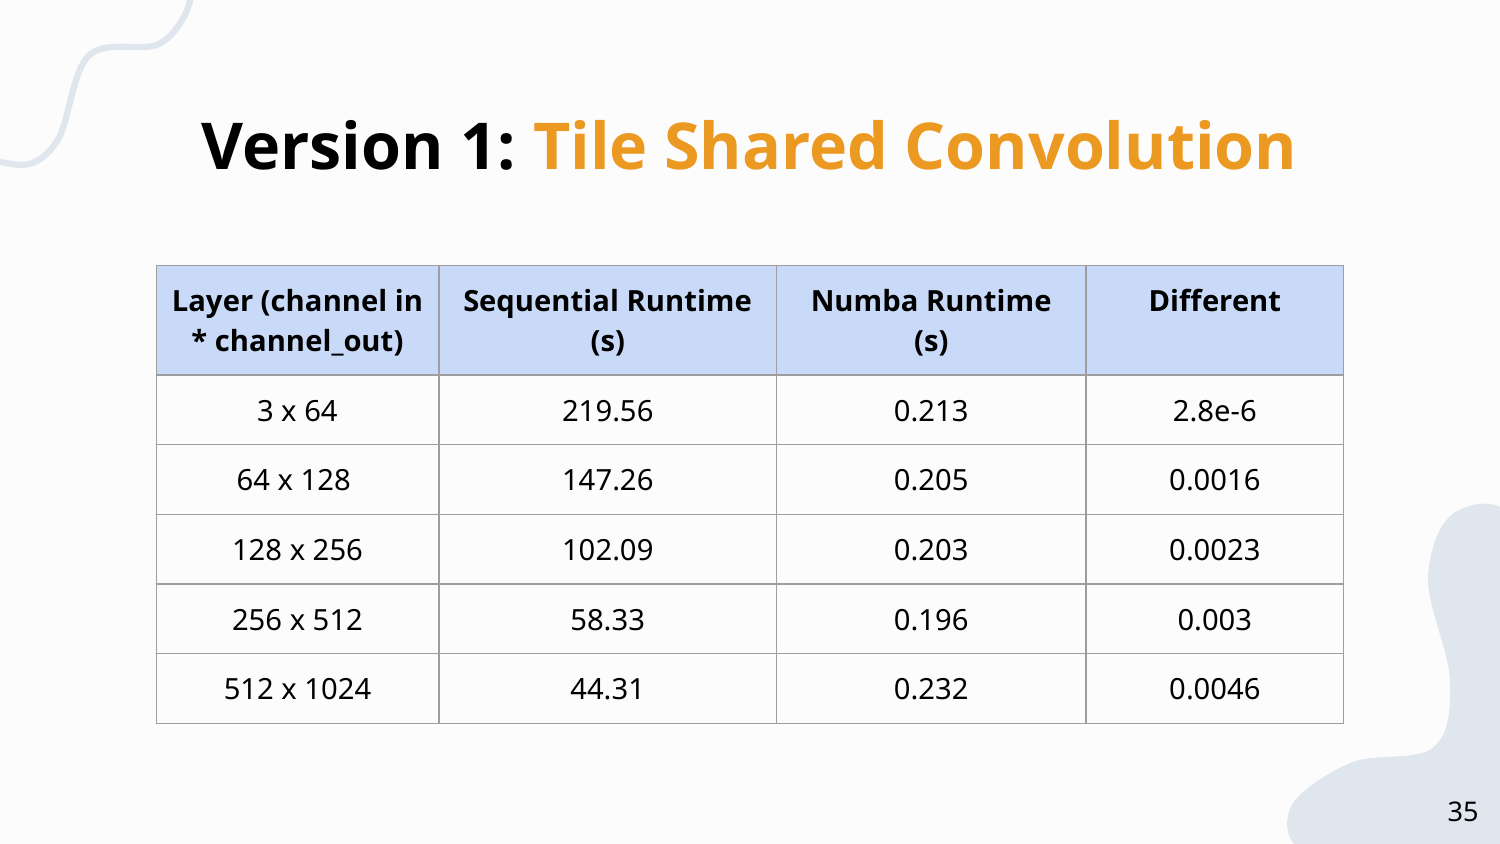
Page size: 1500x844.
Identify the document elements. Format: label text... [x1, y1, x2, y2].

table_header Sequential Runtime (s) [440, 266, 776, 374]
table_cell 512 x 1024 [157, 654, 438, 723]
table_cell 0.205 [777, 445, 1085, 514]
table_cell 44.31 [440, 654, 776, 723]
table_cell 102.09 [440, 515, 776, 583]
table_header Different [1087, 266, 1343, 374]
table_cell 147.26 [440, 445, 776, 514]
table_cell 0.003 [1087, 585, 1343, 653]
table_cell 128 x 256 [157, 515, 438, 583]
table_cell 0.0023 [1087, 515, 1343, 583]
table_cell 0.196 [777, 585, 1085, 653]
table_cell 0.203 [777, 515, 1085, 583]
slide_number 35 [1403, 779, 1494, 844]
table_cell 58.33 [440, 585, 776, 653]
table_header Numba Runtime (s) [777, 266, 1085, 374]
table_header Layer (channel in * channel_out) [157, 266, 438, 374]
table_cell 64 x 128 [157, 445, 438, 514]
table_cell 219.56 [440, 376, 776, 444]
title Version 1: Tile Shared Convolution [88, 77, 1411, 192]
table_cell 0.0016 [1087, 445, 1343, 514]
table_cell 256 x 512 [157, 585, 438, 653]
table_cell 2.8e-6 [1087, 376, 1343, 444]
table_cell 0.232 [777, 654, 1085, 723]
table_cell 0.0046 [1087, 654, 1343, 723]
table_cell 3 x 64 [157, 376, 438, 444]
table_cell 0.213 [777, 376, 1085, 444]
